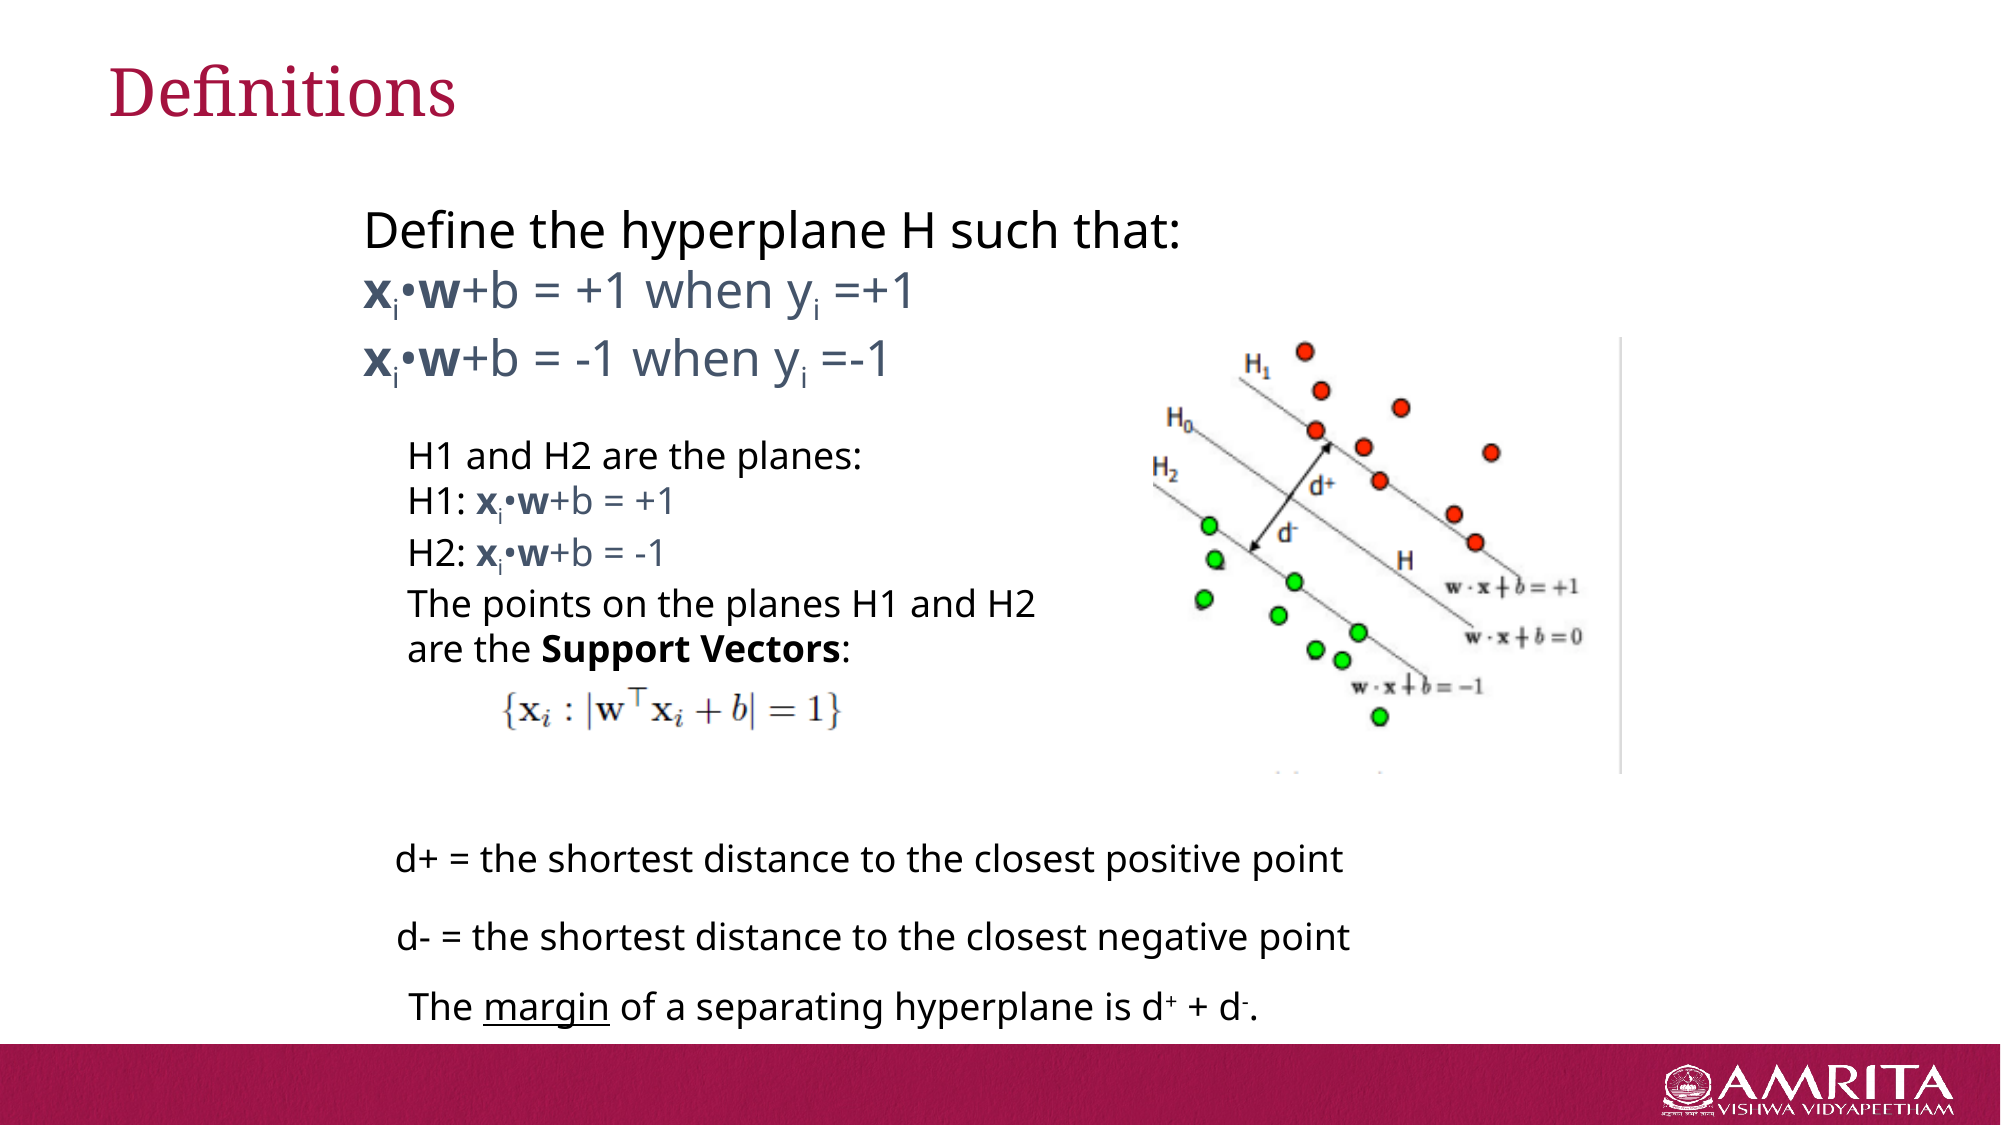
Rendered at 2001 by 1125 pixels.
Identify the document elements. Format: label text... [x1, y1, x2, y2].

picture [0, 1044, 2001, 1125]
picture [1153, 337, 1622, 774]
text_box The margin of a separating hyperplane is d+ + d-. [393, 975, 1556, 1036]
picture [492, 683, 860, 743]
text_box d- = the shortest distance to the closest negative point [381, 905, 1367, 966]
text_box H1 and H2 are the planes: H1: xi•w+b = +1 H2: xi•w+b = -1 The points on the planes H1 and H2 are the Support Vectors: [392, 424, 1068, 722]
text_box Define the hyperplane H such that: xi•w+b = +1 when yi =+1 xi•w+b = -1 when yi =-1 [348, 190, 1251, 403]
title Definitions [93, 57, 1933, 134]
text_box d+ = the shortest distance to the closest positive point [379, 828, 1360, 888]
